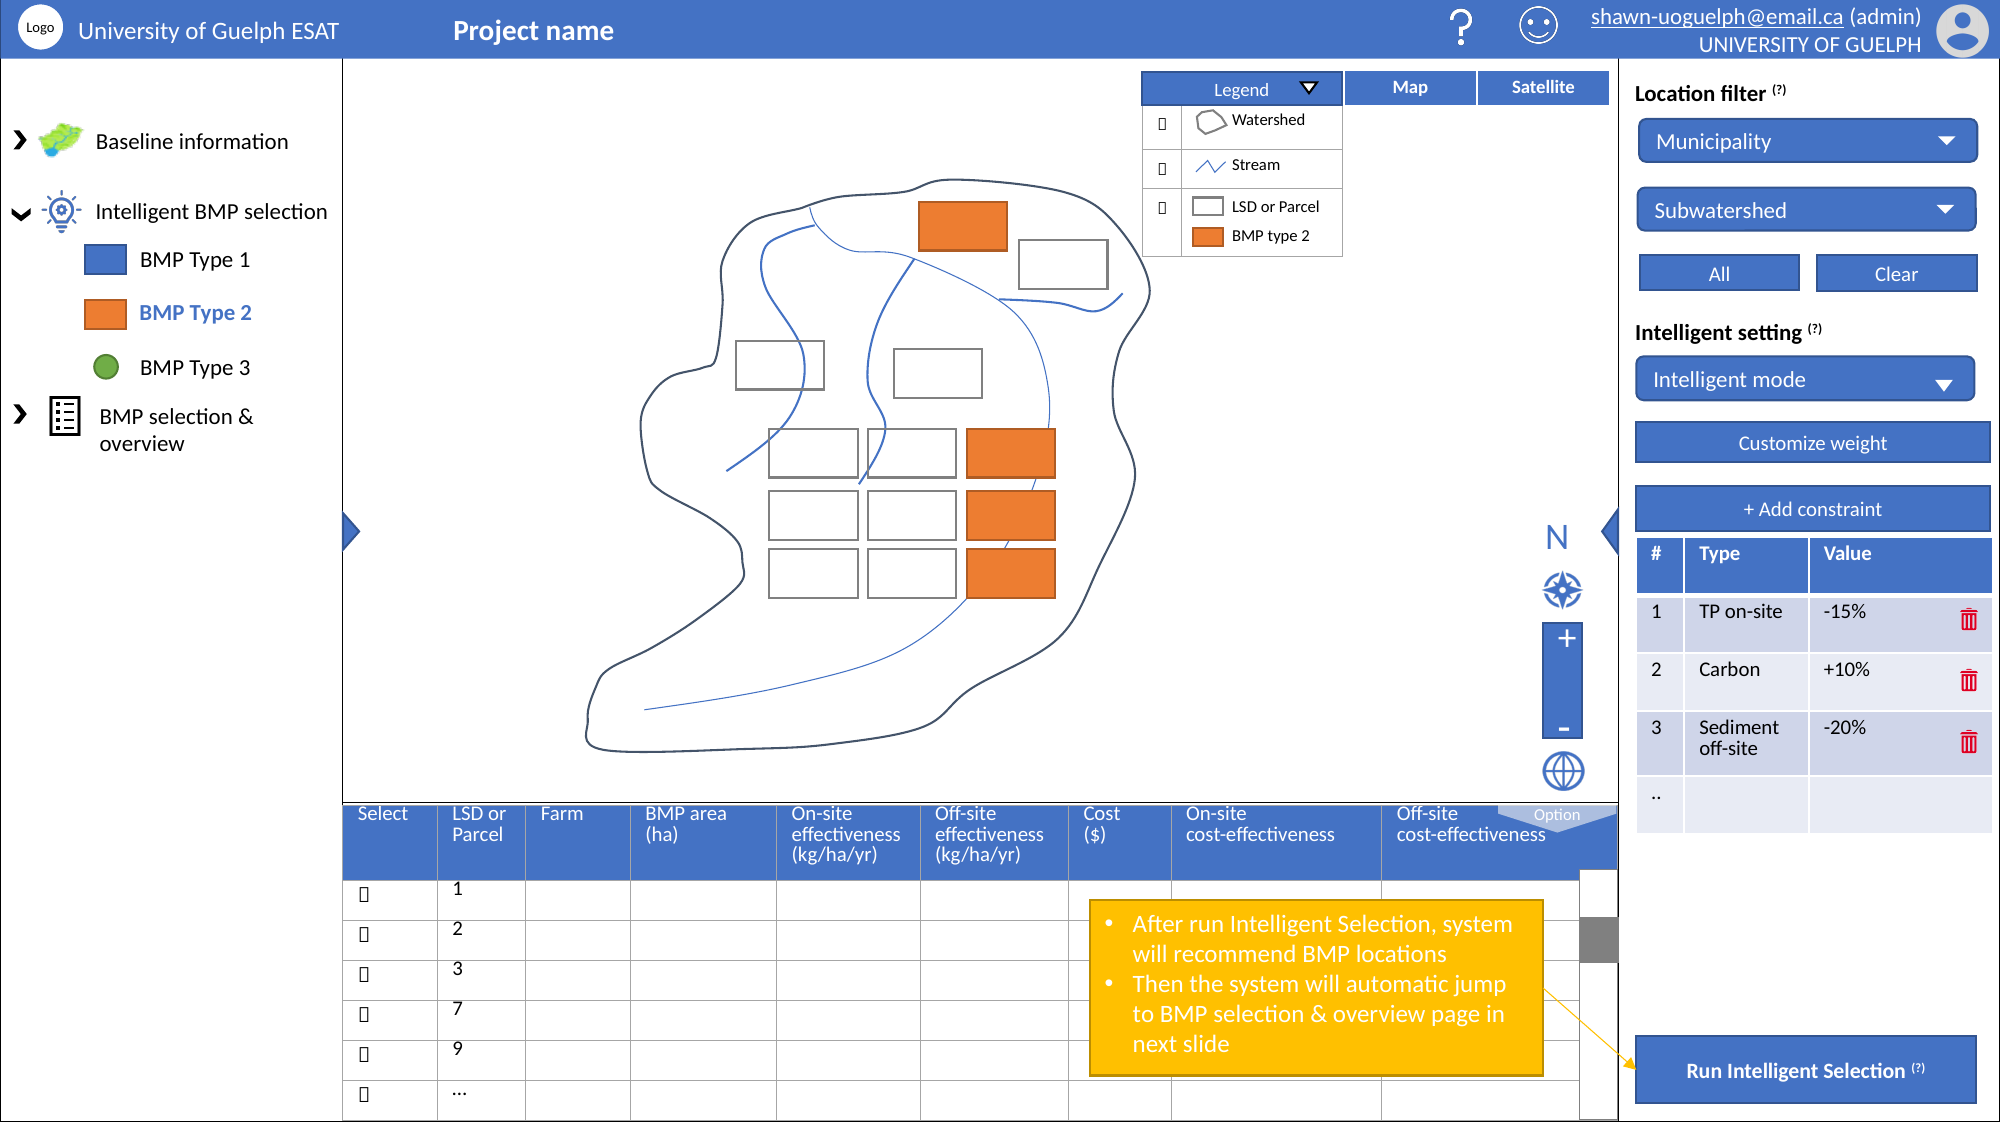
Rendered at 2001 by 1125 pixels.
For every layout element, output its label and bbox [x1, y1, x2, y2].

table_cell [777, 921, 920, 960]
text_box [1089, 869, 1977, 1120]
table_header [1478, 71, 1609, 105]
table_cell [1382, 1081, 1579, 1120]
table_cell [438, 921, 525, 960]
picture [37, 188, 86, 236]
table_cell [1069, 961, 1089, 1000]
picture [37, 122, 85, 159]
table_cell [631, 961, 776, 1000]
text_box [1530, 504, 1585, 565]
text_box [1542, 622, 1583, 739]
table_header [1345, 71, 1476, 105]
table_cell [921, 1081, 1068, 1120]
table_cell [1172, 881, 1381, 899]
table_cell [343, 921, 437, 960]
table_cell [526, 961, 630, 1000]
text_box [1635, 421, 1991, 463]
table_cell [1619, 66, 1999, 1121]
picture [1956, 668, 1982, 692]
table_cell [343, 66, 1618, 802]
table_cell [1069, 1001, 1089, 1040]
table_header [1685, 538, 1808, 593]
picture [1956, 729, 1982, 754]
text_box [95, 126, 351, 154]
table_cell [921, 881, 1068, 920]
table_cell [921, 1041, 1068, 1080]
table_cell [438, 1001, 525, 1040]
text_box [95, 196, 363, 225]
table_header [921, 806, 1068, 880]
table_cell [526, 921, 630, 960]
text_box [1497, 803, 1617, 834]
table_cell [343, 1041, 437, 1080]
table_cell [438, 1041, 525, 1080]
table_cell [526, 1041, 630, 1080]
table_cell [777, 961, 920, 1000]
text_box [1620, 310, 1872, 353]
text_box [10, 206, 32, 223]
table_cell [1382, 1076, 1579, 1080]
table_cell [921, 921, 1068, 960]
text_box [84, 297, 314, 330]
text_box [0, 0, 2000, 66]
table_cell [343, 1001, 437, 1040]
text_box [84, 244, 315, 275]
table_cell [631, 921, 776, 960]
table_cell [921, 1001, 1068, 1040]
text_box [11, 129, 29, 151]
table_cell [631, 881, 776, 920]
table_cell [631, 1081, 776, 1120]
table_cell [343, 881, 437, 920]
table_cell [526, 1081, 630, 1120]
table_cell [1172, 1081, 1381, 1120]
picture [1956, 606, 1982, 631]
table_cell [438, 961, 525, 1000]
table_cell [343, 1081, 437, 1120]
table_cell [1069, 1081, 1171, 1120]
table_header [438, 806, 525, 880]
table_cell [526, 1001, 630, 1040]
table_header [1637, 538, 1683, 593]
table_header [1172, 806, 1381, 880]
table_cell [777, 1041, 920, 1080]
table_cell [631, 1041, 776, 1080]
table_header [526, 806, 630, 880]
table_header [343, 806, 437, 880]
text_box [94, 352, 315, 381]
table_cell [1069, 1041, 1171, 1080]
table_cell [1382, 881, 1579, 900]
table_header [777, 806, 920, 880]
table_cell [921, 961, 1068, 1000]
table_cell [343, 961, 437, 1000]
picture [1536, 565, 1589, 615]
table_cell [1, 66, 342, 1121]
text_box [1600, 506, 1620, 557]
text_box [585, 71, 1342, 752]
table_header [1810, 538, 1992, 593]
text_box [13, 392, 334, 457]
table_cell [631, 1001, 776, 1040]
table_cell [1069, 881, 1171, 920]
table_header [1069, 806, 1171, 880]
text_box [1636, 356, 1975, 401]
table_cell [777, 1001, 920, 1040]
table_header [631, 806, 776, 880]
table_cell [438, 1081, 525, 1120]
table_cell [777, 881, 920, 920]
table_cell [438, 881, 525, 920]
table_header [1382, 806, 1617, 880]
text_box [1620, 71, 1978, 291]
table_cell [1069, 921, 1089, 960]
text_box [1635, 485, 1991, 532]
table_cell [526, 881, 630, 920]
table_cell [777, 1081, 920, 1120]
text_box [341, 510, 361, 553]
picture [1536, 746, 1590, 797]
